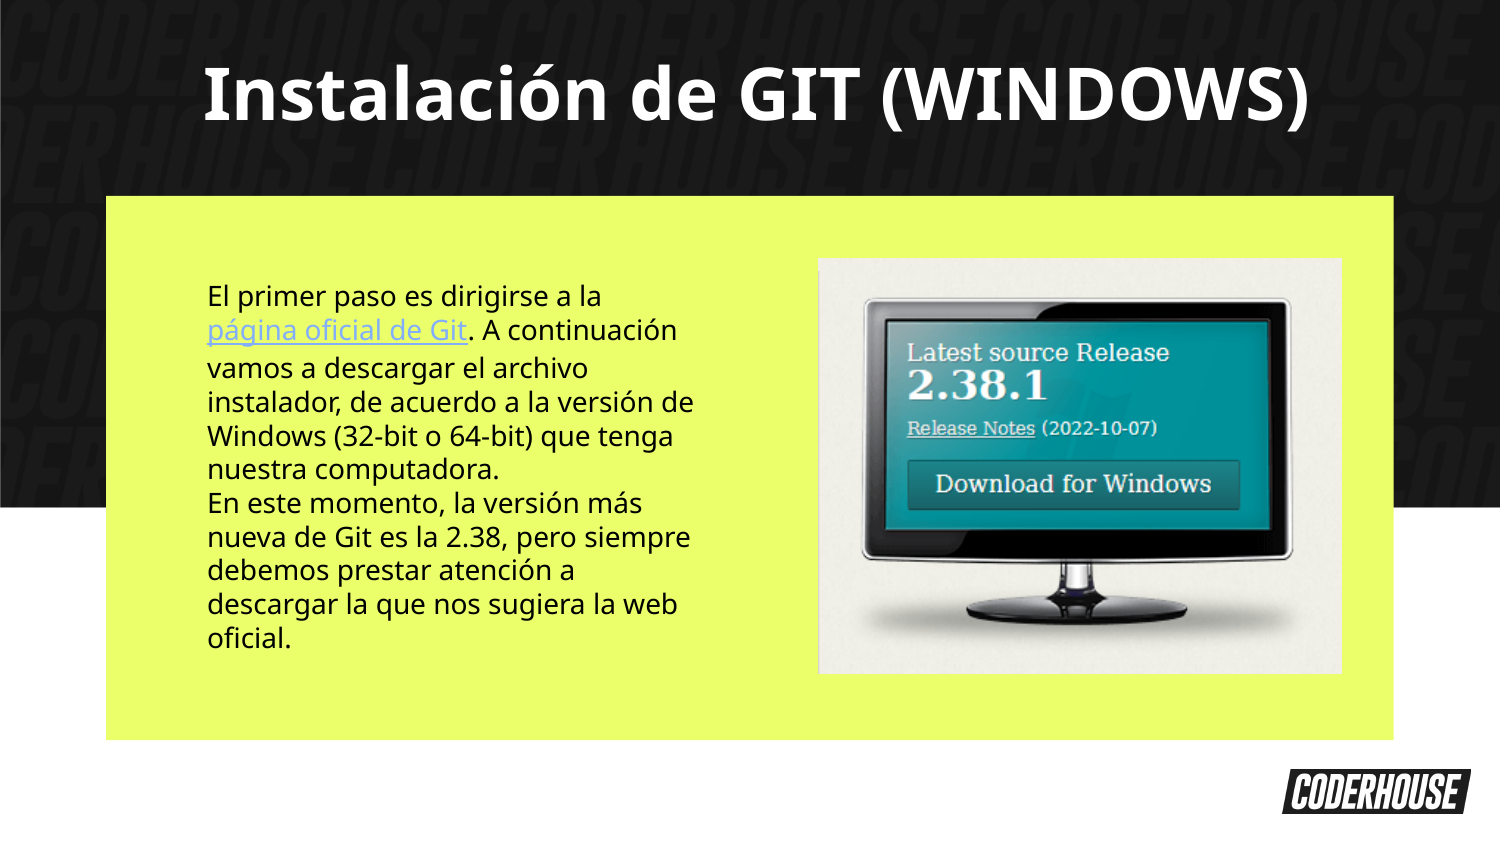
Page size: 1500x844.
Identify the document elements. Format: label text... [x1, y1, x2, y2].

picture [0, 0, 1500, 844]
text_box [106, 195, 1394, 741]
text_box El primer paso es dirigirse a la página oficial de Git. A continuación vamos a descargar el archivo instalador, de acuerdo a la versión de Windows (32-bit o 64-bit) que tenga nuestra computadora. En este momento, la versión más nueva de Git es la 2.38, pero siempre debemos prestar atención a descargar la que nos sugiera la web oficial. [117, 263, 711, 669]
text_box Instalación de GIT (WINDOWS) [91, 42, 1422, 152]
